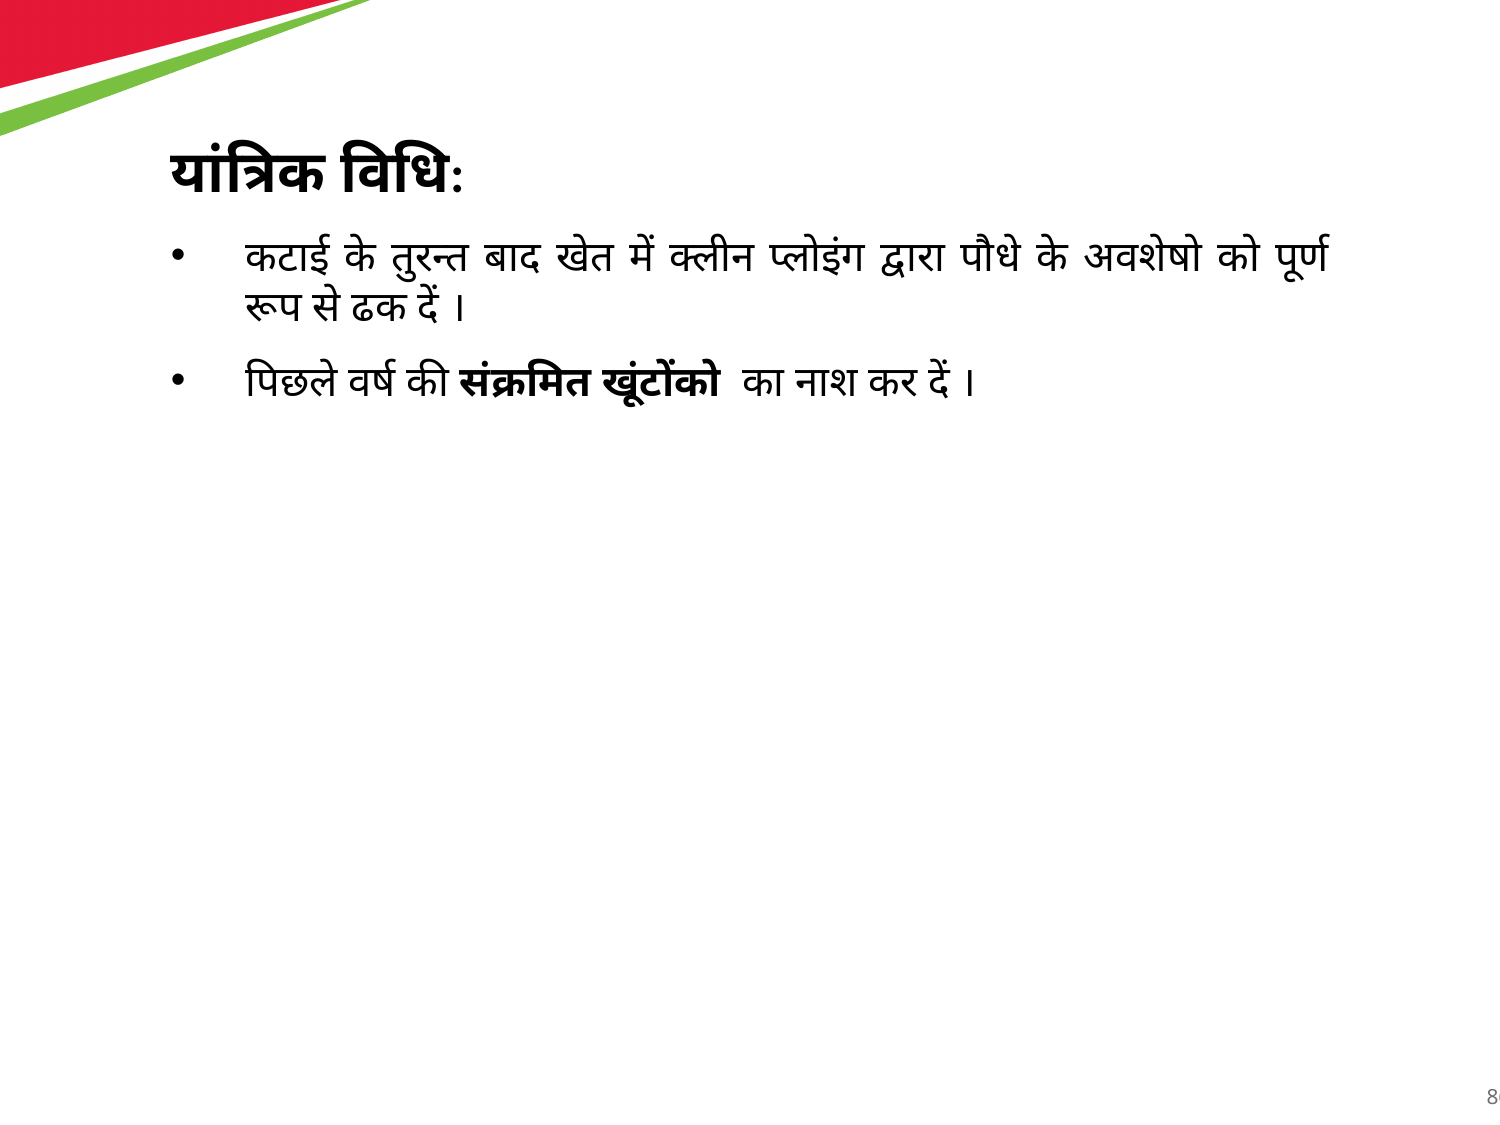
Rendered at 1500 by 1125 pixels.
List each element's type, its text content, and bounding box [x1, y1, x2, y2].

picture [0, 0, 373, 136]
text_box यांत्रिक विधि: कटाई के तुरन्त बाद खेत में क्लीन प्लोइंग द्वारा पौधे के अवशेषो को पूर्ण रूप से ढक दें । पिछले वर्ष की संक्रमित खूंटोंको का नाश कर दें । [156, 127, 1344, 412]
